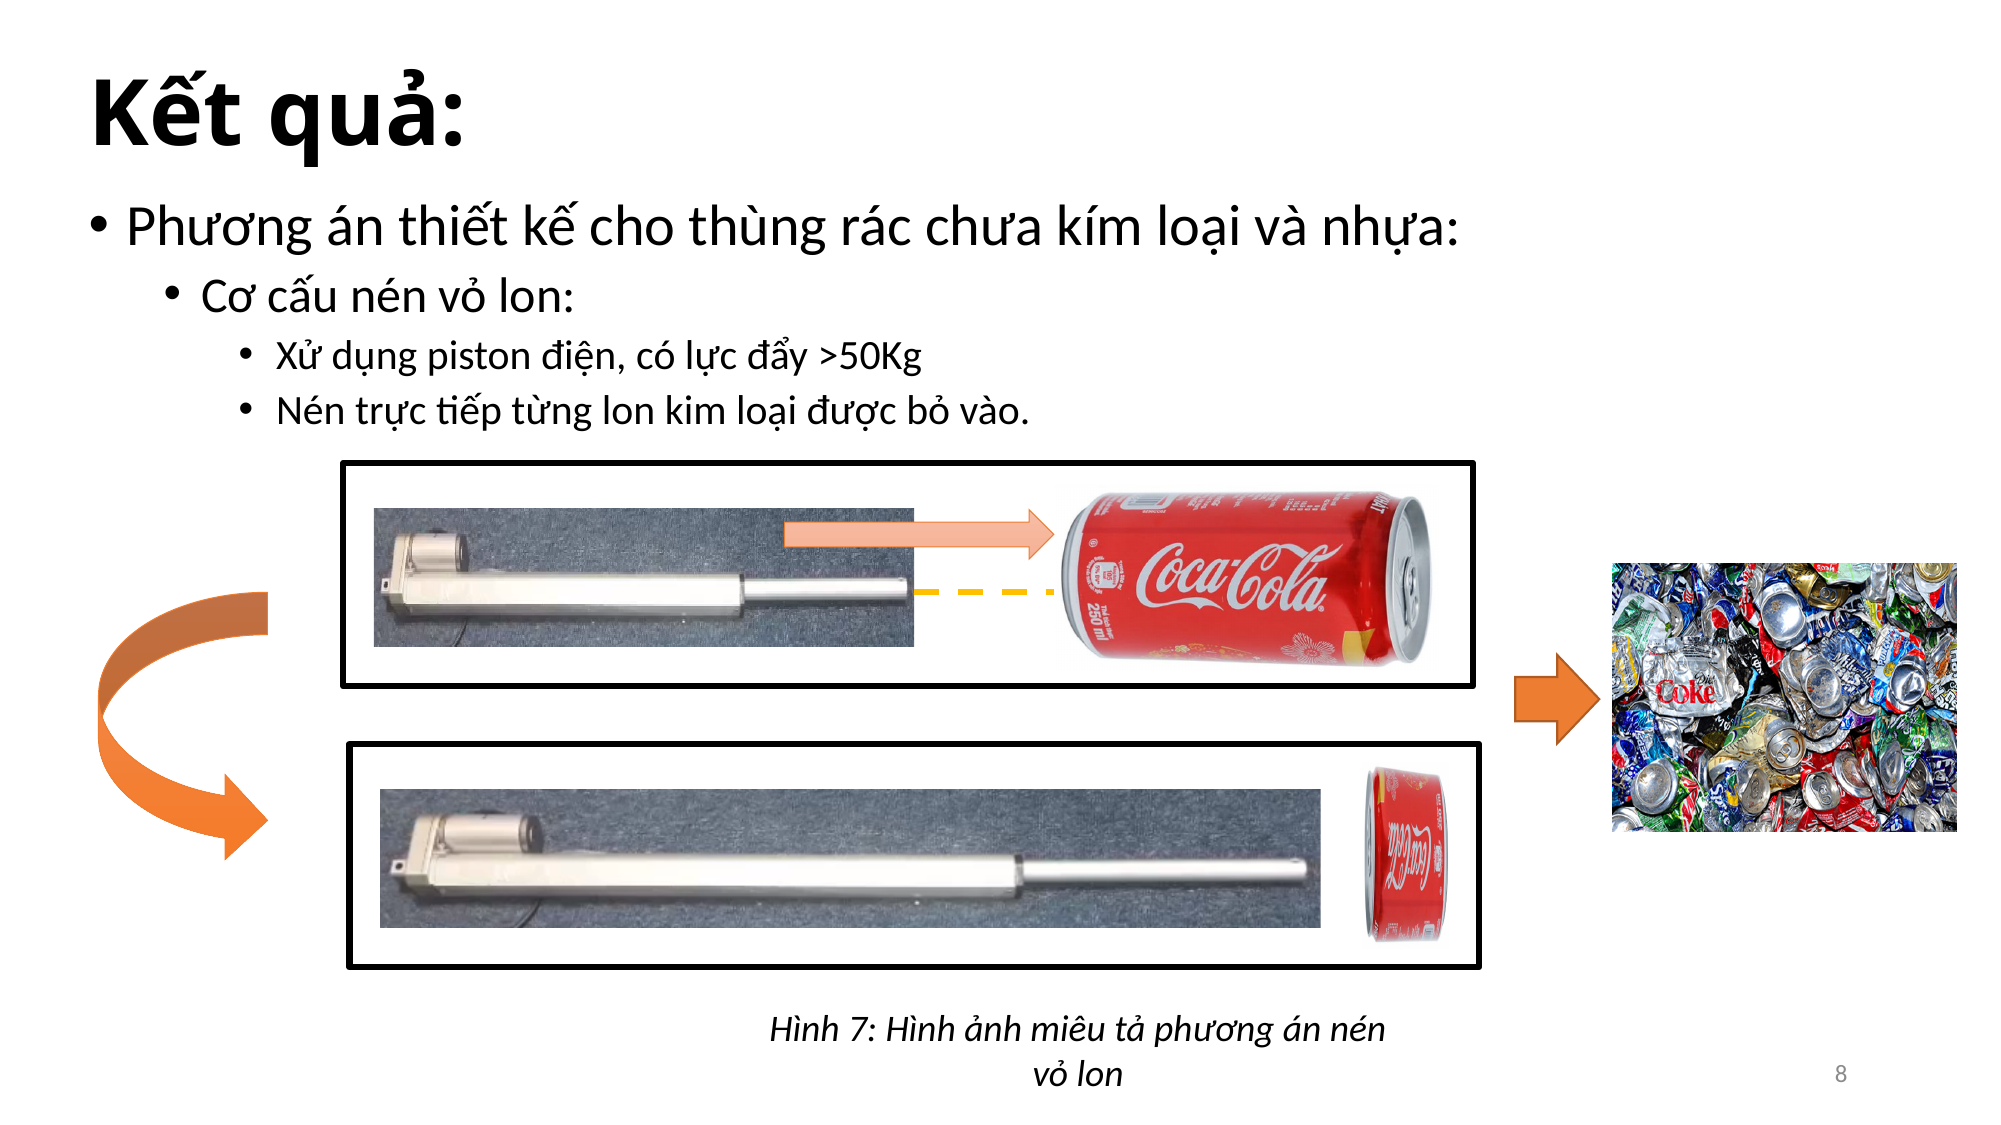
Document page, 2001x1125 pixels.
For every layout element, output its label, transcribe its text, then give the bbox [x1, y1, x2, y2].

title Kết quả: [73, 7, 1799, 188]
text_box Hình 7: Hình ảnh miêu tả phương án nén vỏ lon [743, 996, 1413, 1102]
slide_number 8 [1412, 1042, 1863, 1103]
text_box [97, 591, 269, 861]
list Phương án thiết kế cho thùng rác chưa kím loại và nhựa: Cơ cấu nén vỏ lon: Xử dụng piston điện, có lực đẩy >50Kg Nén trực tiếp từng lon kim loại được bỏ vào. [73, 188, 1799, 533]
picture [380, 762, 1499, 949]
picture [1153, 385, 1340, 770]
picture [373, 508, 915, 647]
text_box [1340, 462, 1473, 687]
text_box [349, 743, 1479, 968]
text_box [343, 462, 1153, 687]
text_box [1514, 652, 1601, 746]
text_box [915, 508, 1055, 561]
picture [1612, 563, 1957, 832]
